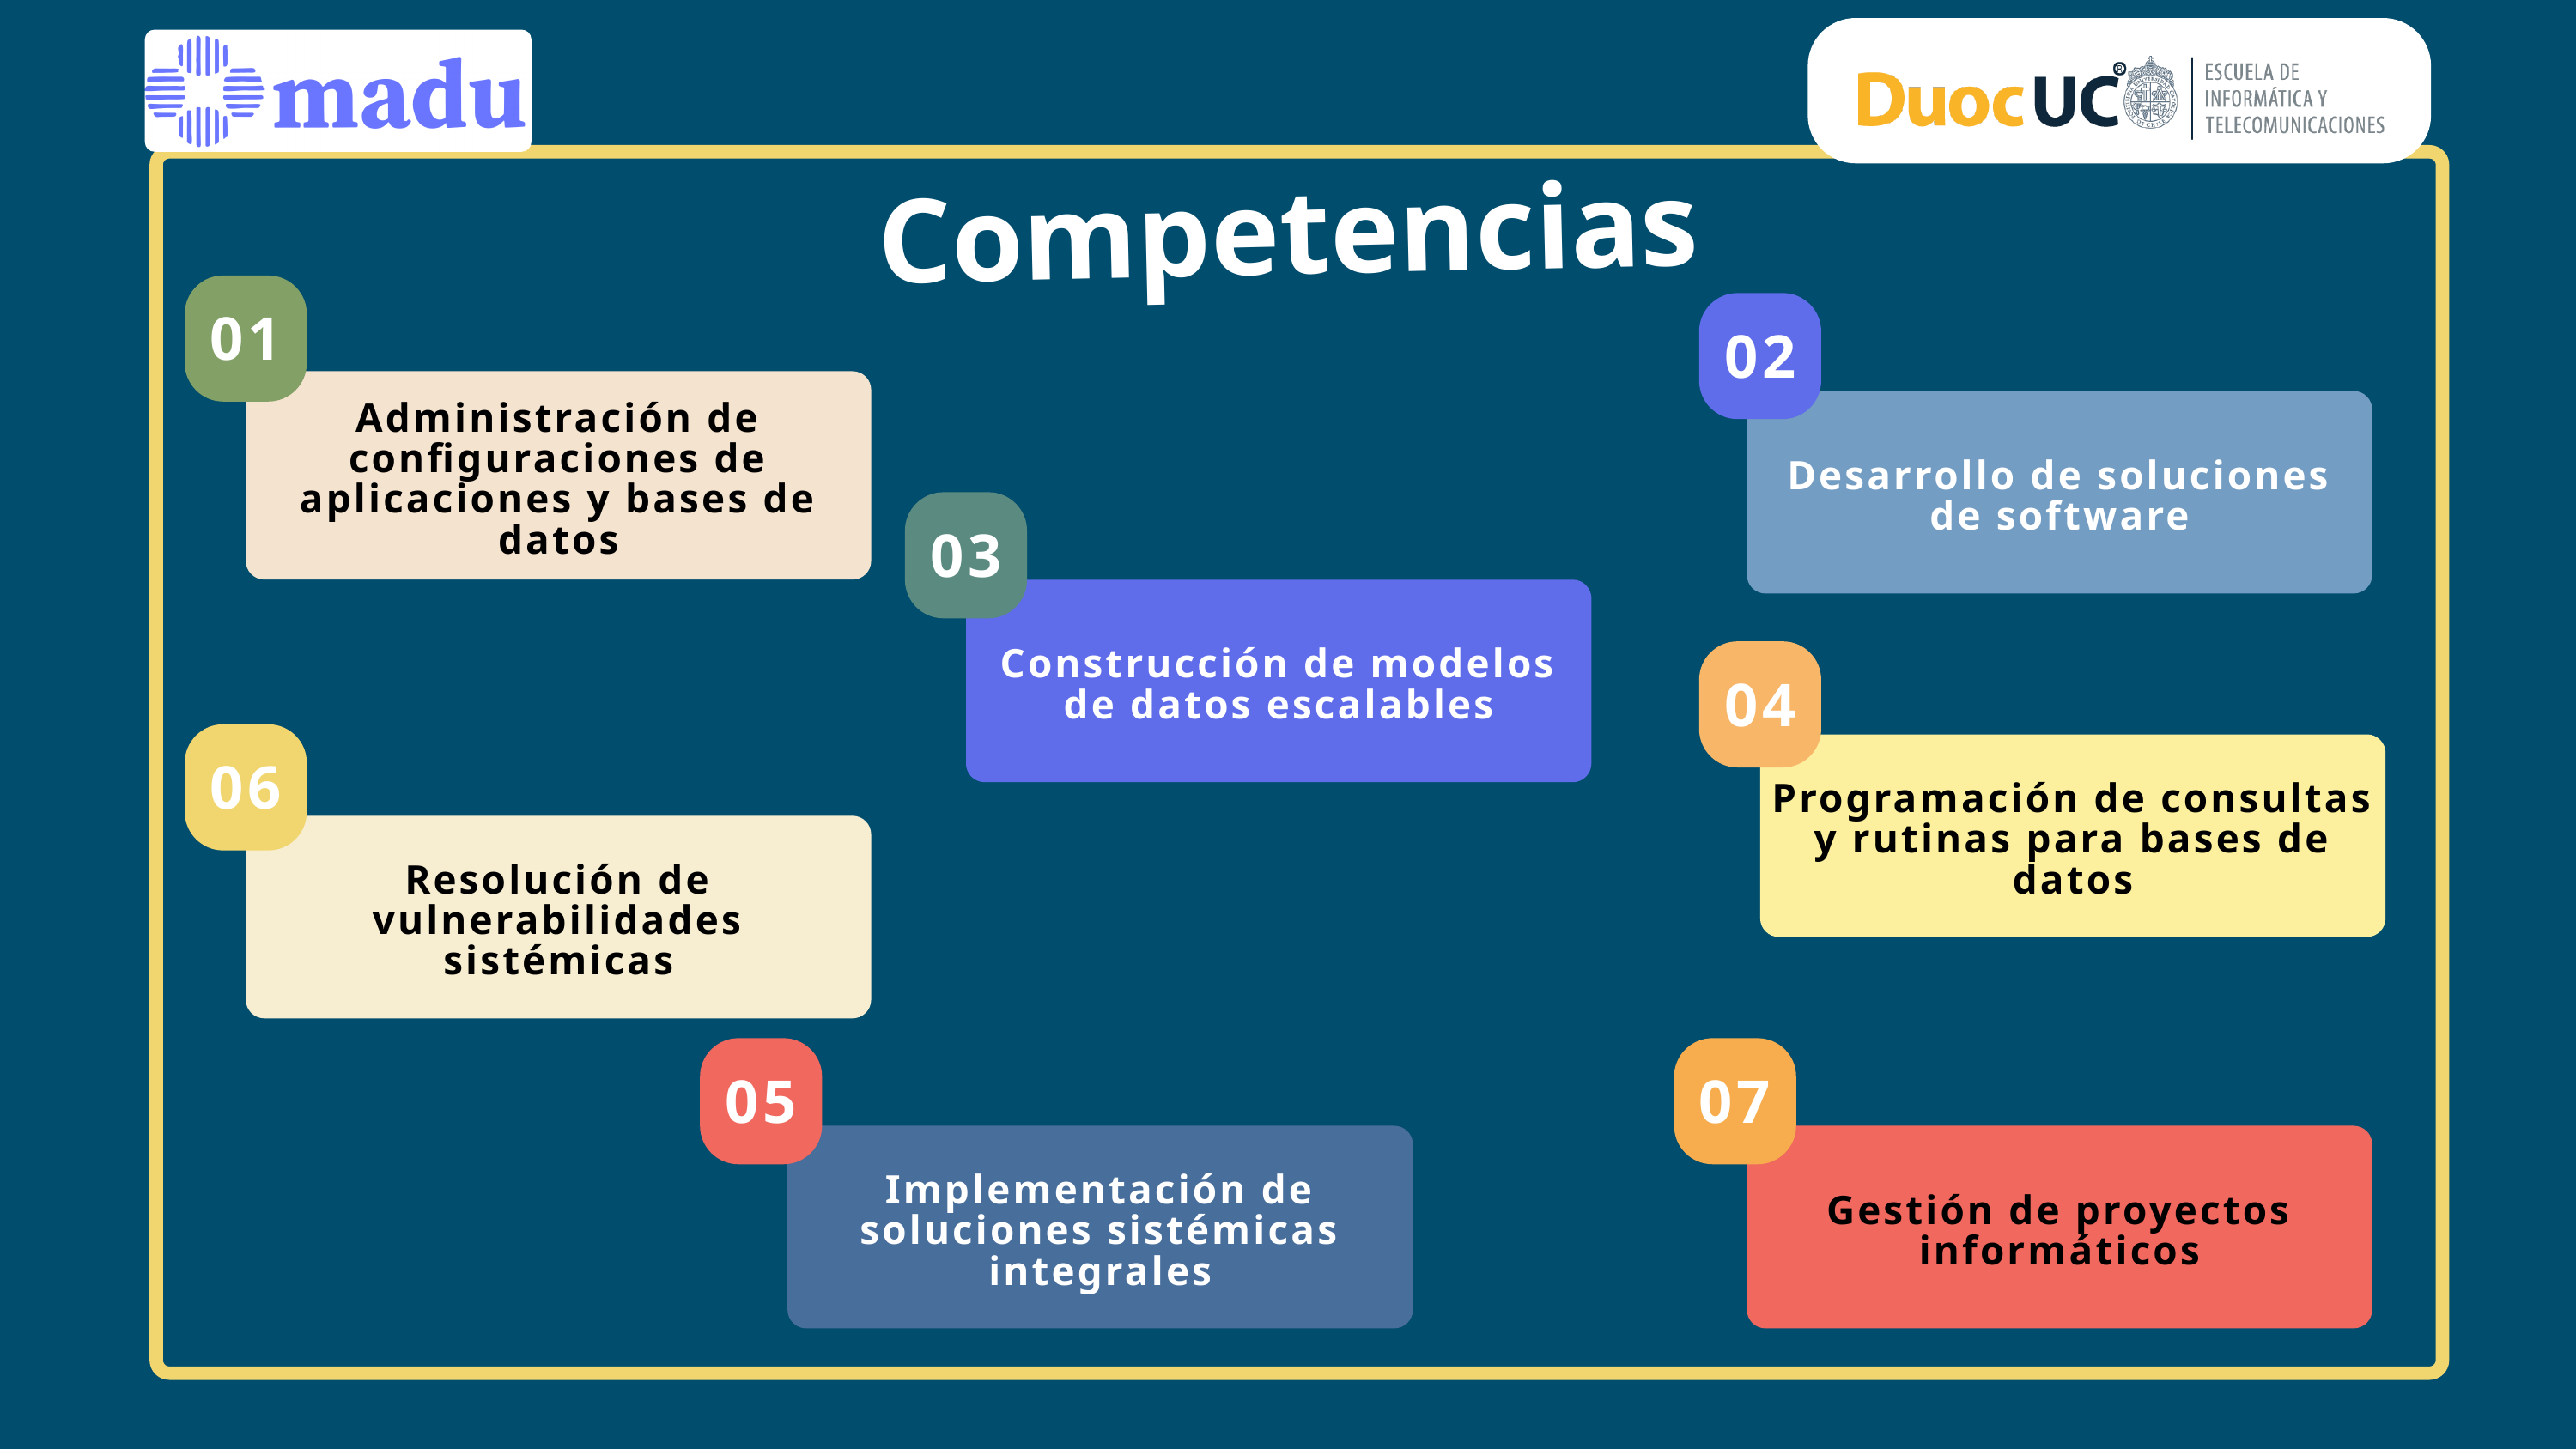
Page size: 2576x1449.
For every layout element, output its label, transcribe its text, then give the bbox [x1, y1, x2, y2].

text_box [184, 275, 307, 402]
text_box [1807, 0, 2432, 221]
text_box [1698, 640, 1822, 768]
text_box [1674, 1038, 1796, 1165]
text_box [1759, 734, 2386, 937]
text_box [1747, 1125, 2372, 1329]
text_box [1747, 391, 2372, 594]
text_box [787, 1125, 1413, 1329]
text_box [699, 1038, 823, 1165]
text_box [245, 815, 872, 1019]
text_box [245, 371, 872, 580]
text_box Competencias [1627, 145, 1803, 149]
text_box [144, 29, 532, 153]
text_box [904, 492, 1028, 619]
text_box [1698, 293, 1822, 420]
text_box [965, 579, 1592, 783]
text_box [184, 724, 307, 851]
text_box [155, 151, 2443, 1373]
